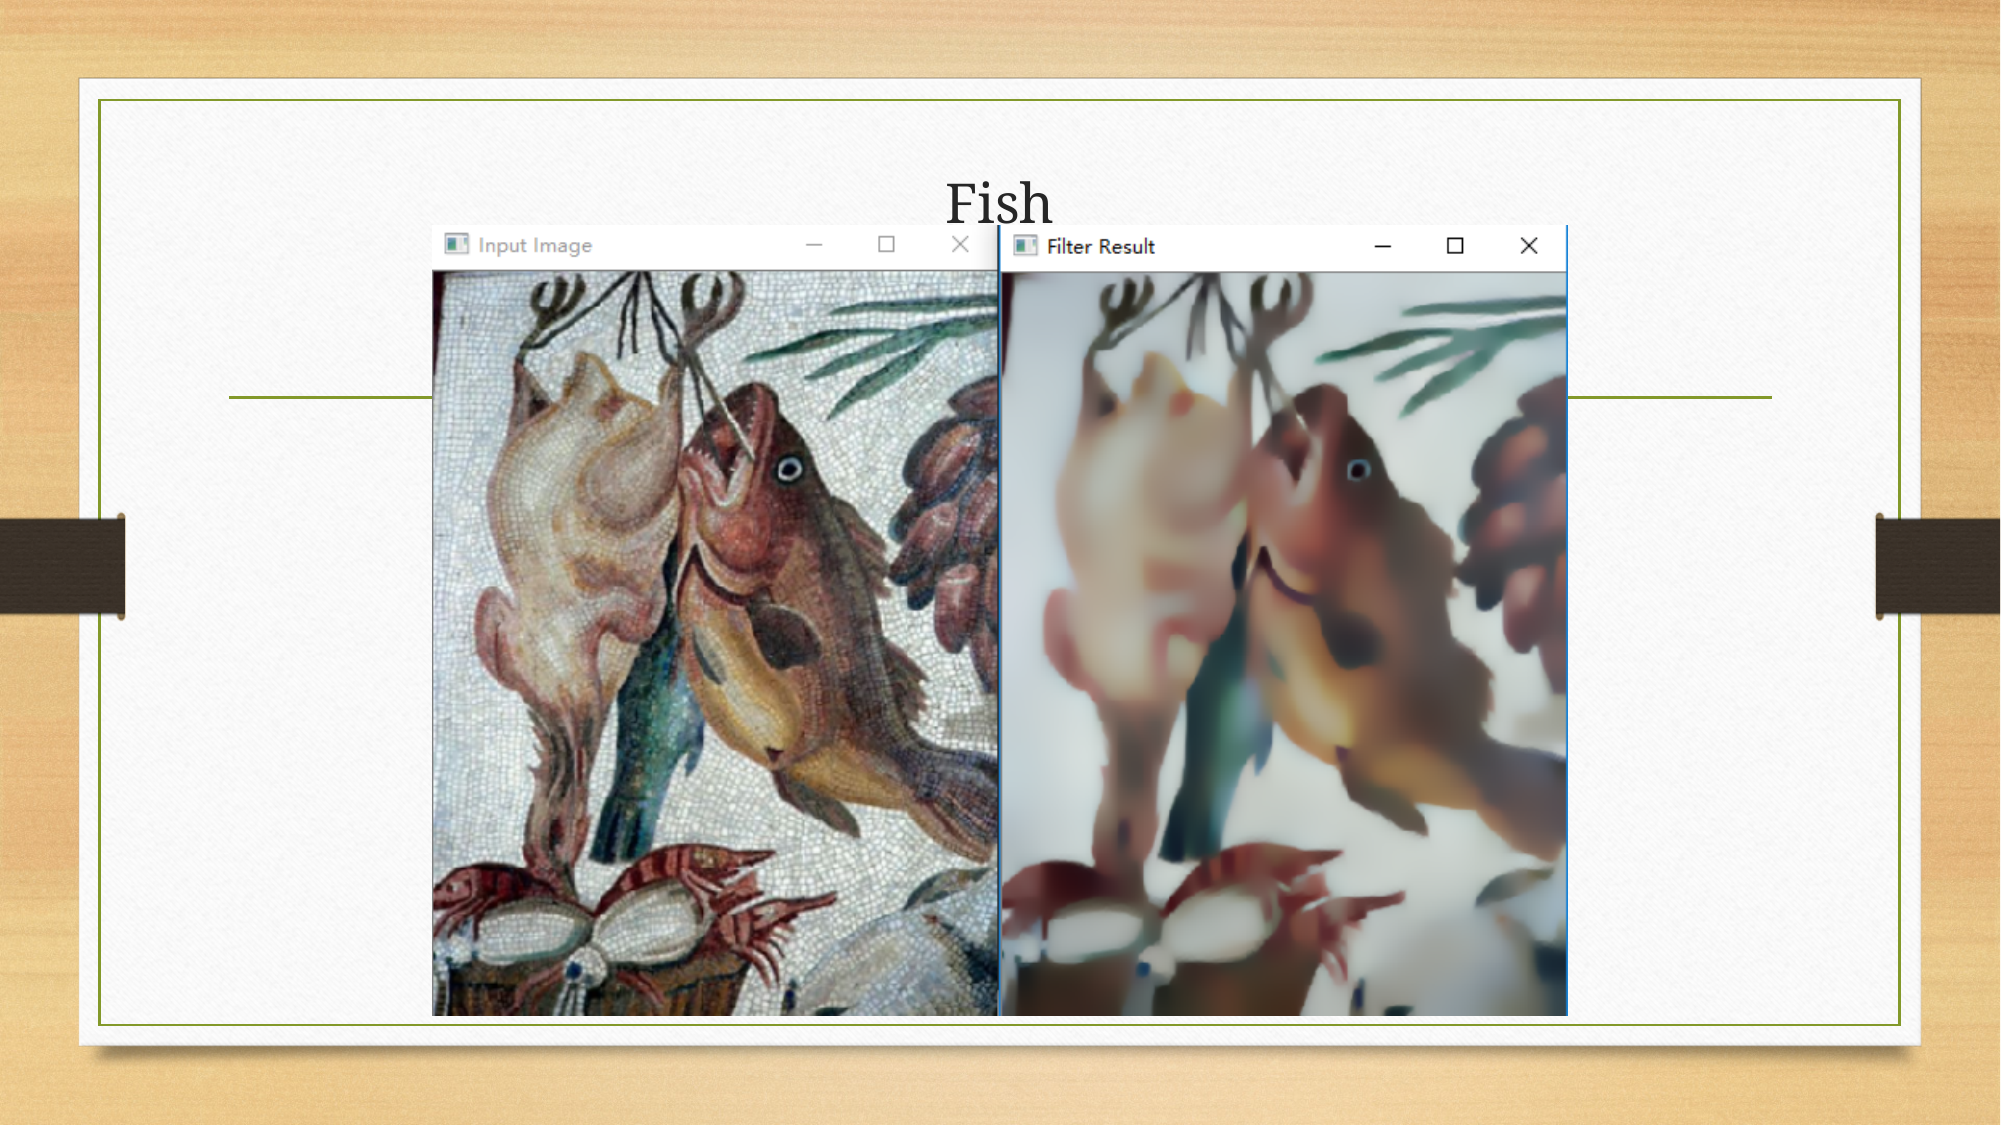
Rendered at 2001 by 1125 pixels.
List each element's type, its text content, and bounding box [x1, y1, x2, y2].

title Fish [212, 161, 1788, 375]
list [431, 225, 1569, 1017]
picture [0, 0, 2001, 1125]
